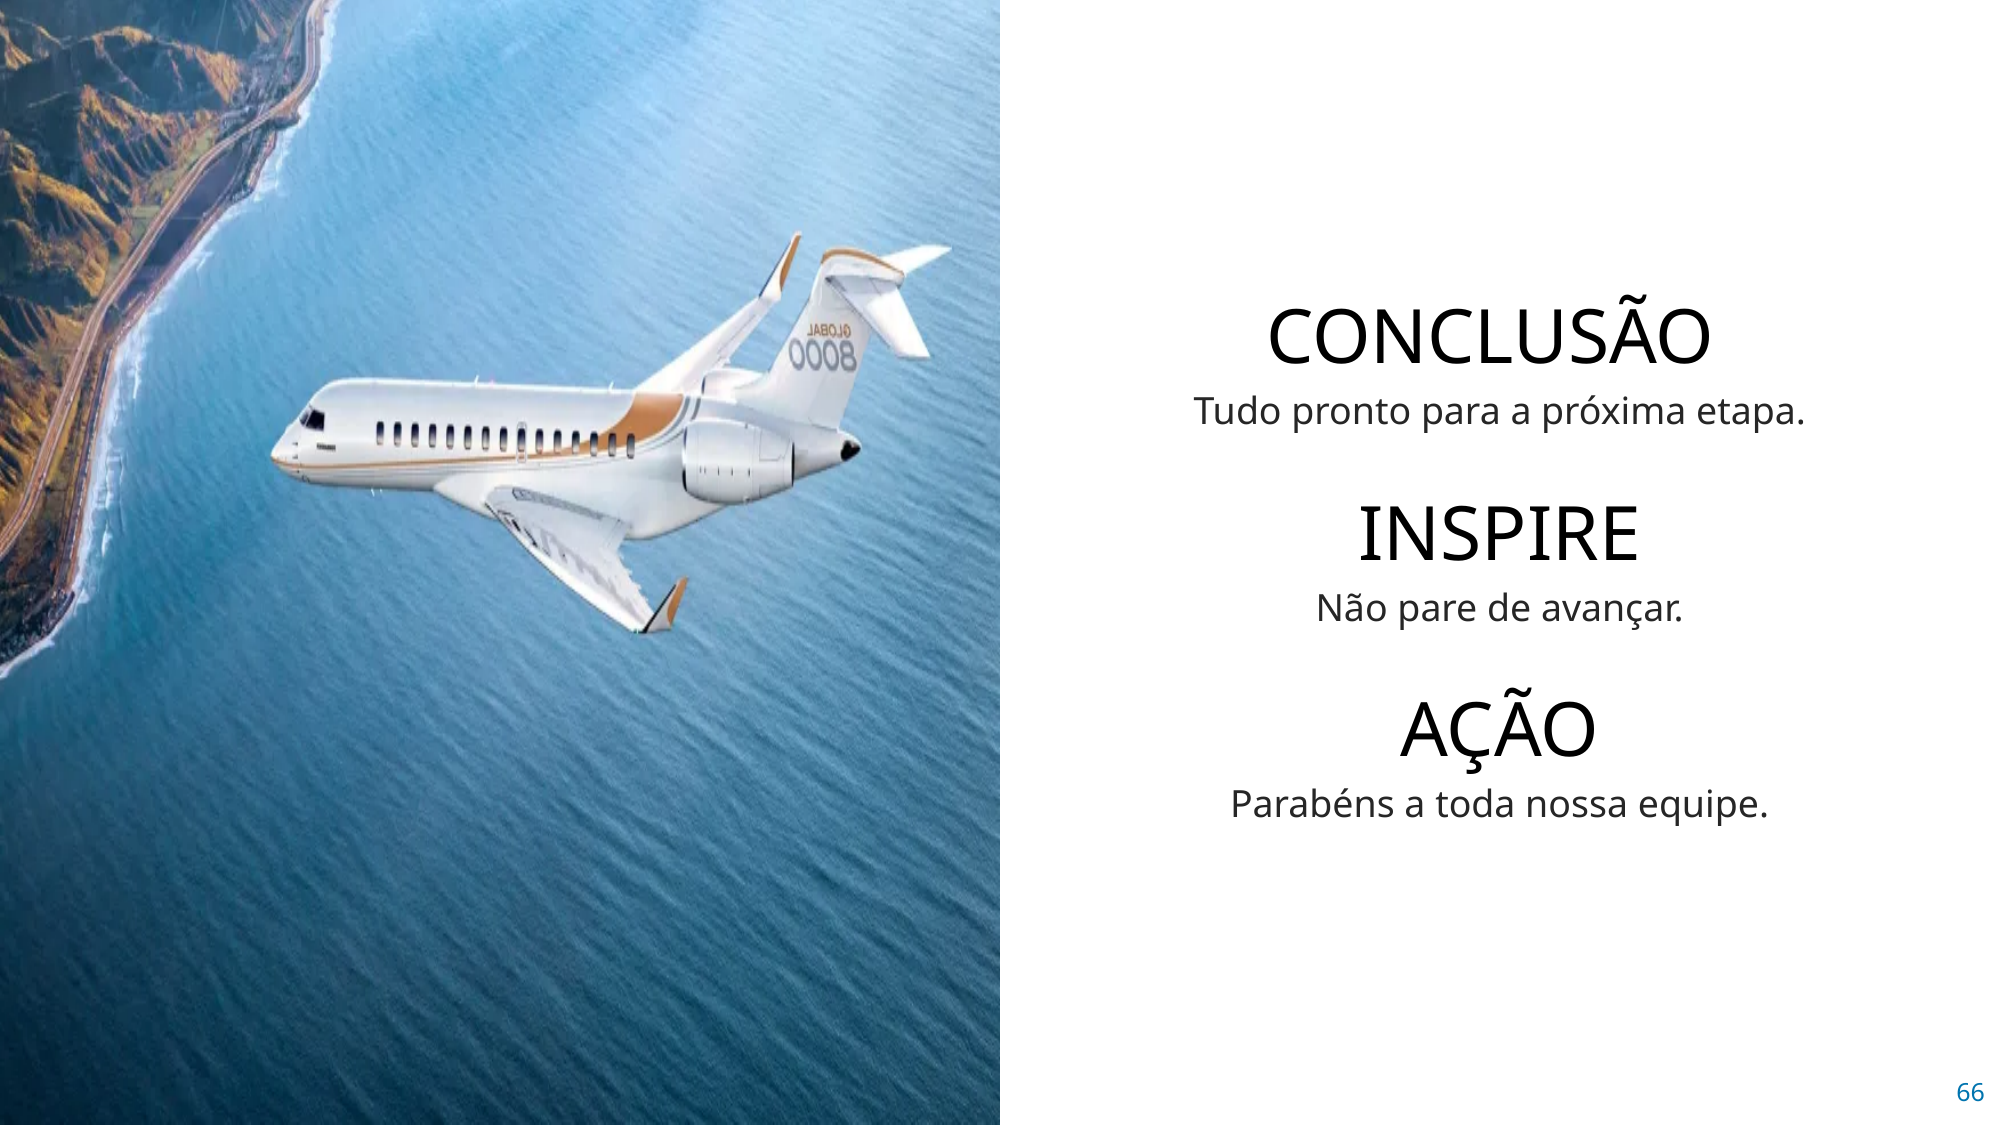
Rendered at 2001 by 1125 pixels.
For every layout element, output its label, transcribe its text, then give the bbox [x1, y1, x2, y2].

list CONCLUSÃO Tudo pronto para a próxima etapa. INSPIRE Não pare de avançar. AÇÃO Parabéns a toda nossa equipe. [1000, 288, 2000, 837]
slide_number 66 [1914, 1063, 2000, 1124]
picture [0, 0, 1000, 1125]
